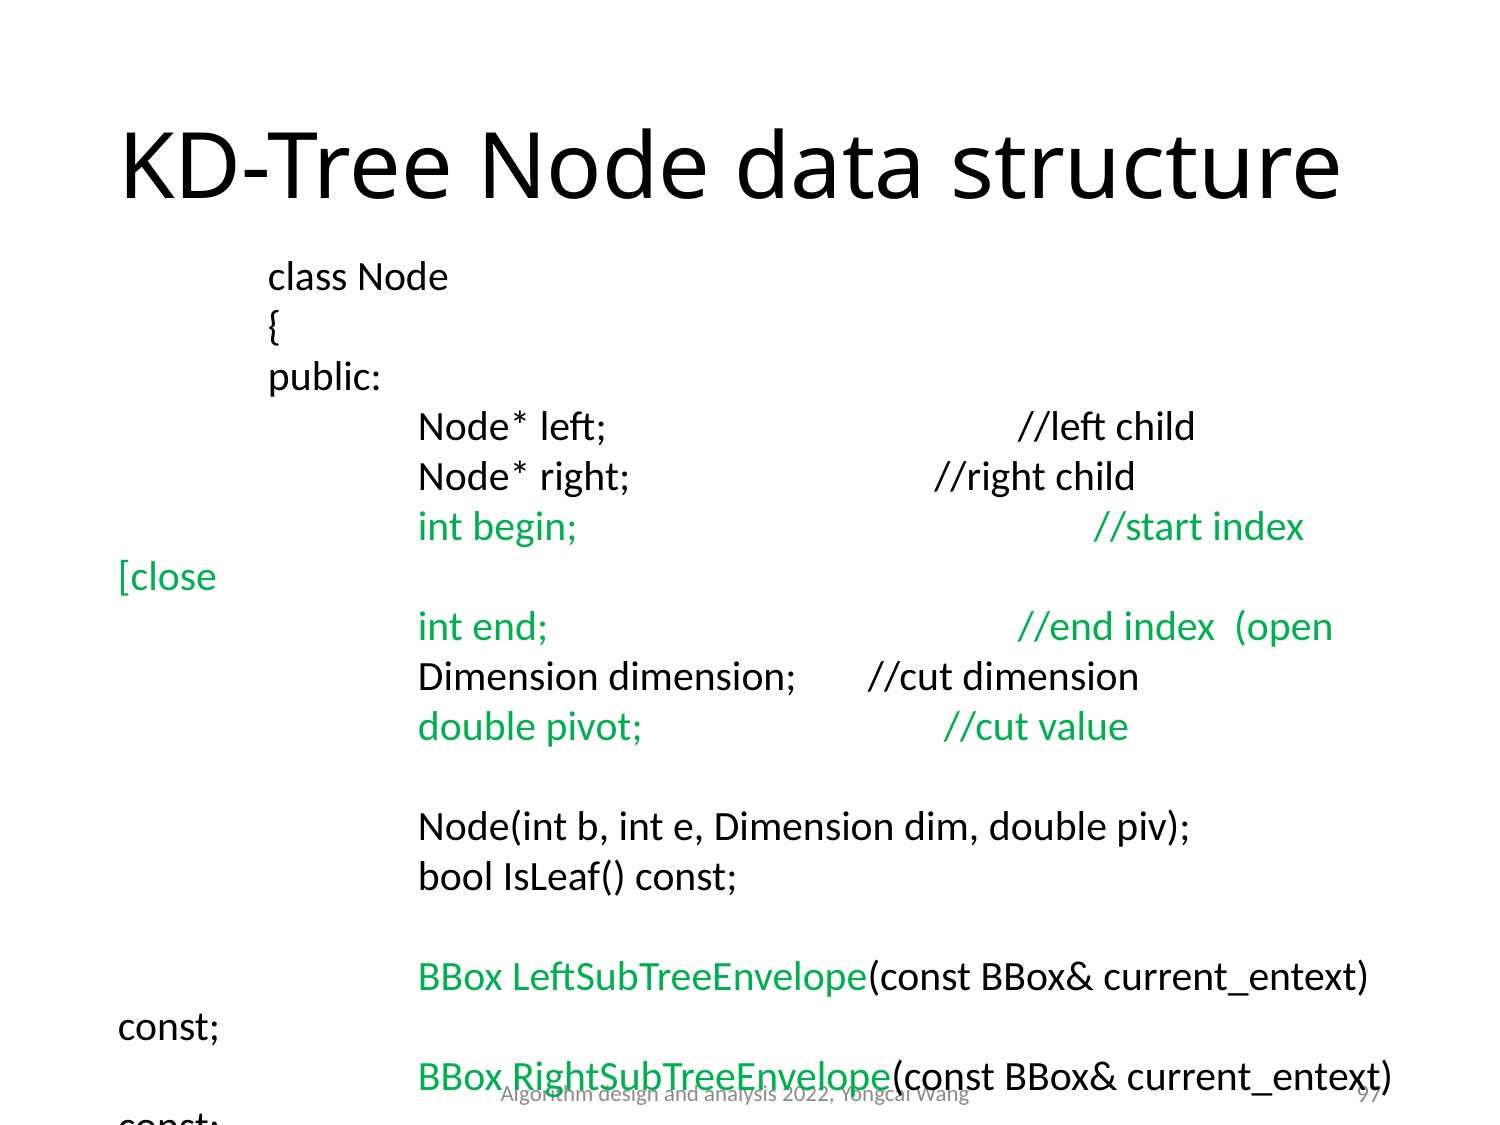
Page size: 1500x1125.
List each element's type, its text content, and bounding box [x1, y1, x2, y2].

text_box class Node { public: Node* left; //left child Node* right; //right child int begin; //start index [close int end; //end index (open Dimension dimension; //cut dimension double pivot; //cut value Node(int b, int e, Dimension dim, double piv); bool IsLeaf() const; BBox LeftSubTreeEnvelope(const BBox& current_entext) const; BBox RightSubTreeEnvelope(const BBox& current_entext) const; }; [103, 241, 1413, 1125]
title KD-Tree Node data structure [103, 59, 1397, 241]
